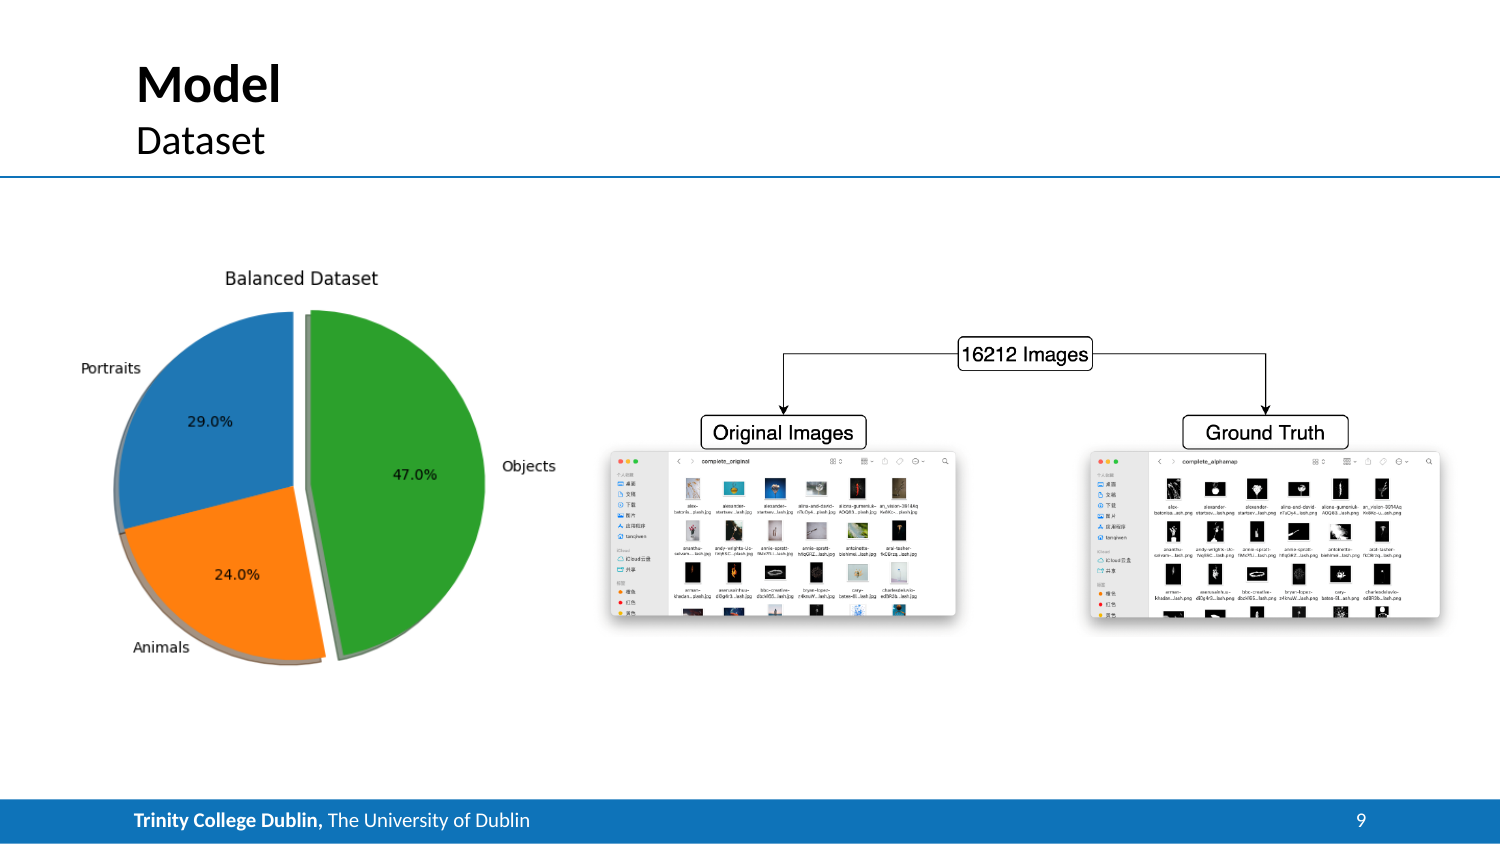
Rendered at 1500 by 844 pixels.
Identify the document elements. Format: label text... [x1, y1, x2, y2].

title Model [135, 44, 1367, 112]
list Dataset [135, 112, 1367, 147]
picture [33, 259, 570, 688]
picture [592, 310, 1467, 637]
slide_number 9 [1318, 800, 1367, 833]
